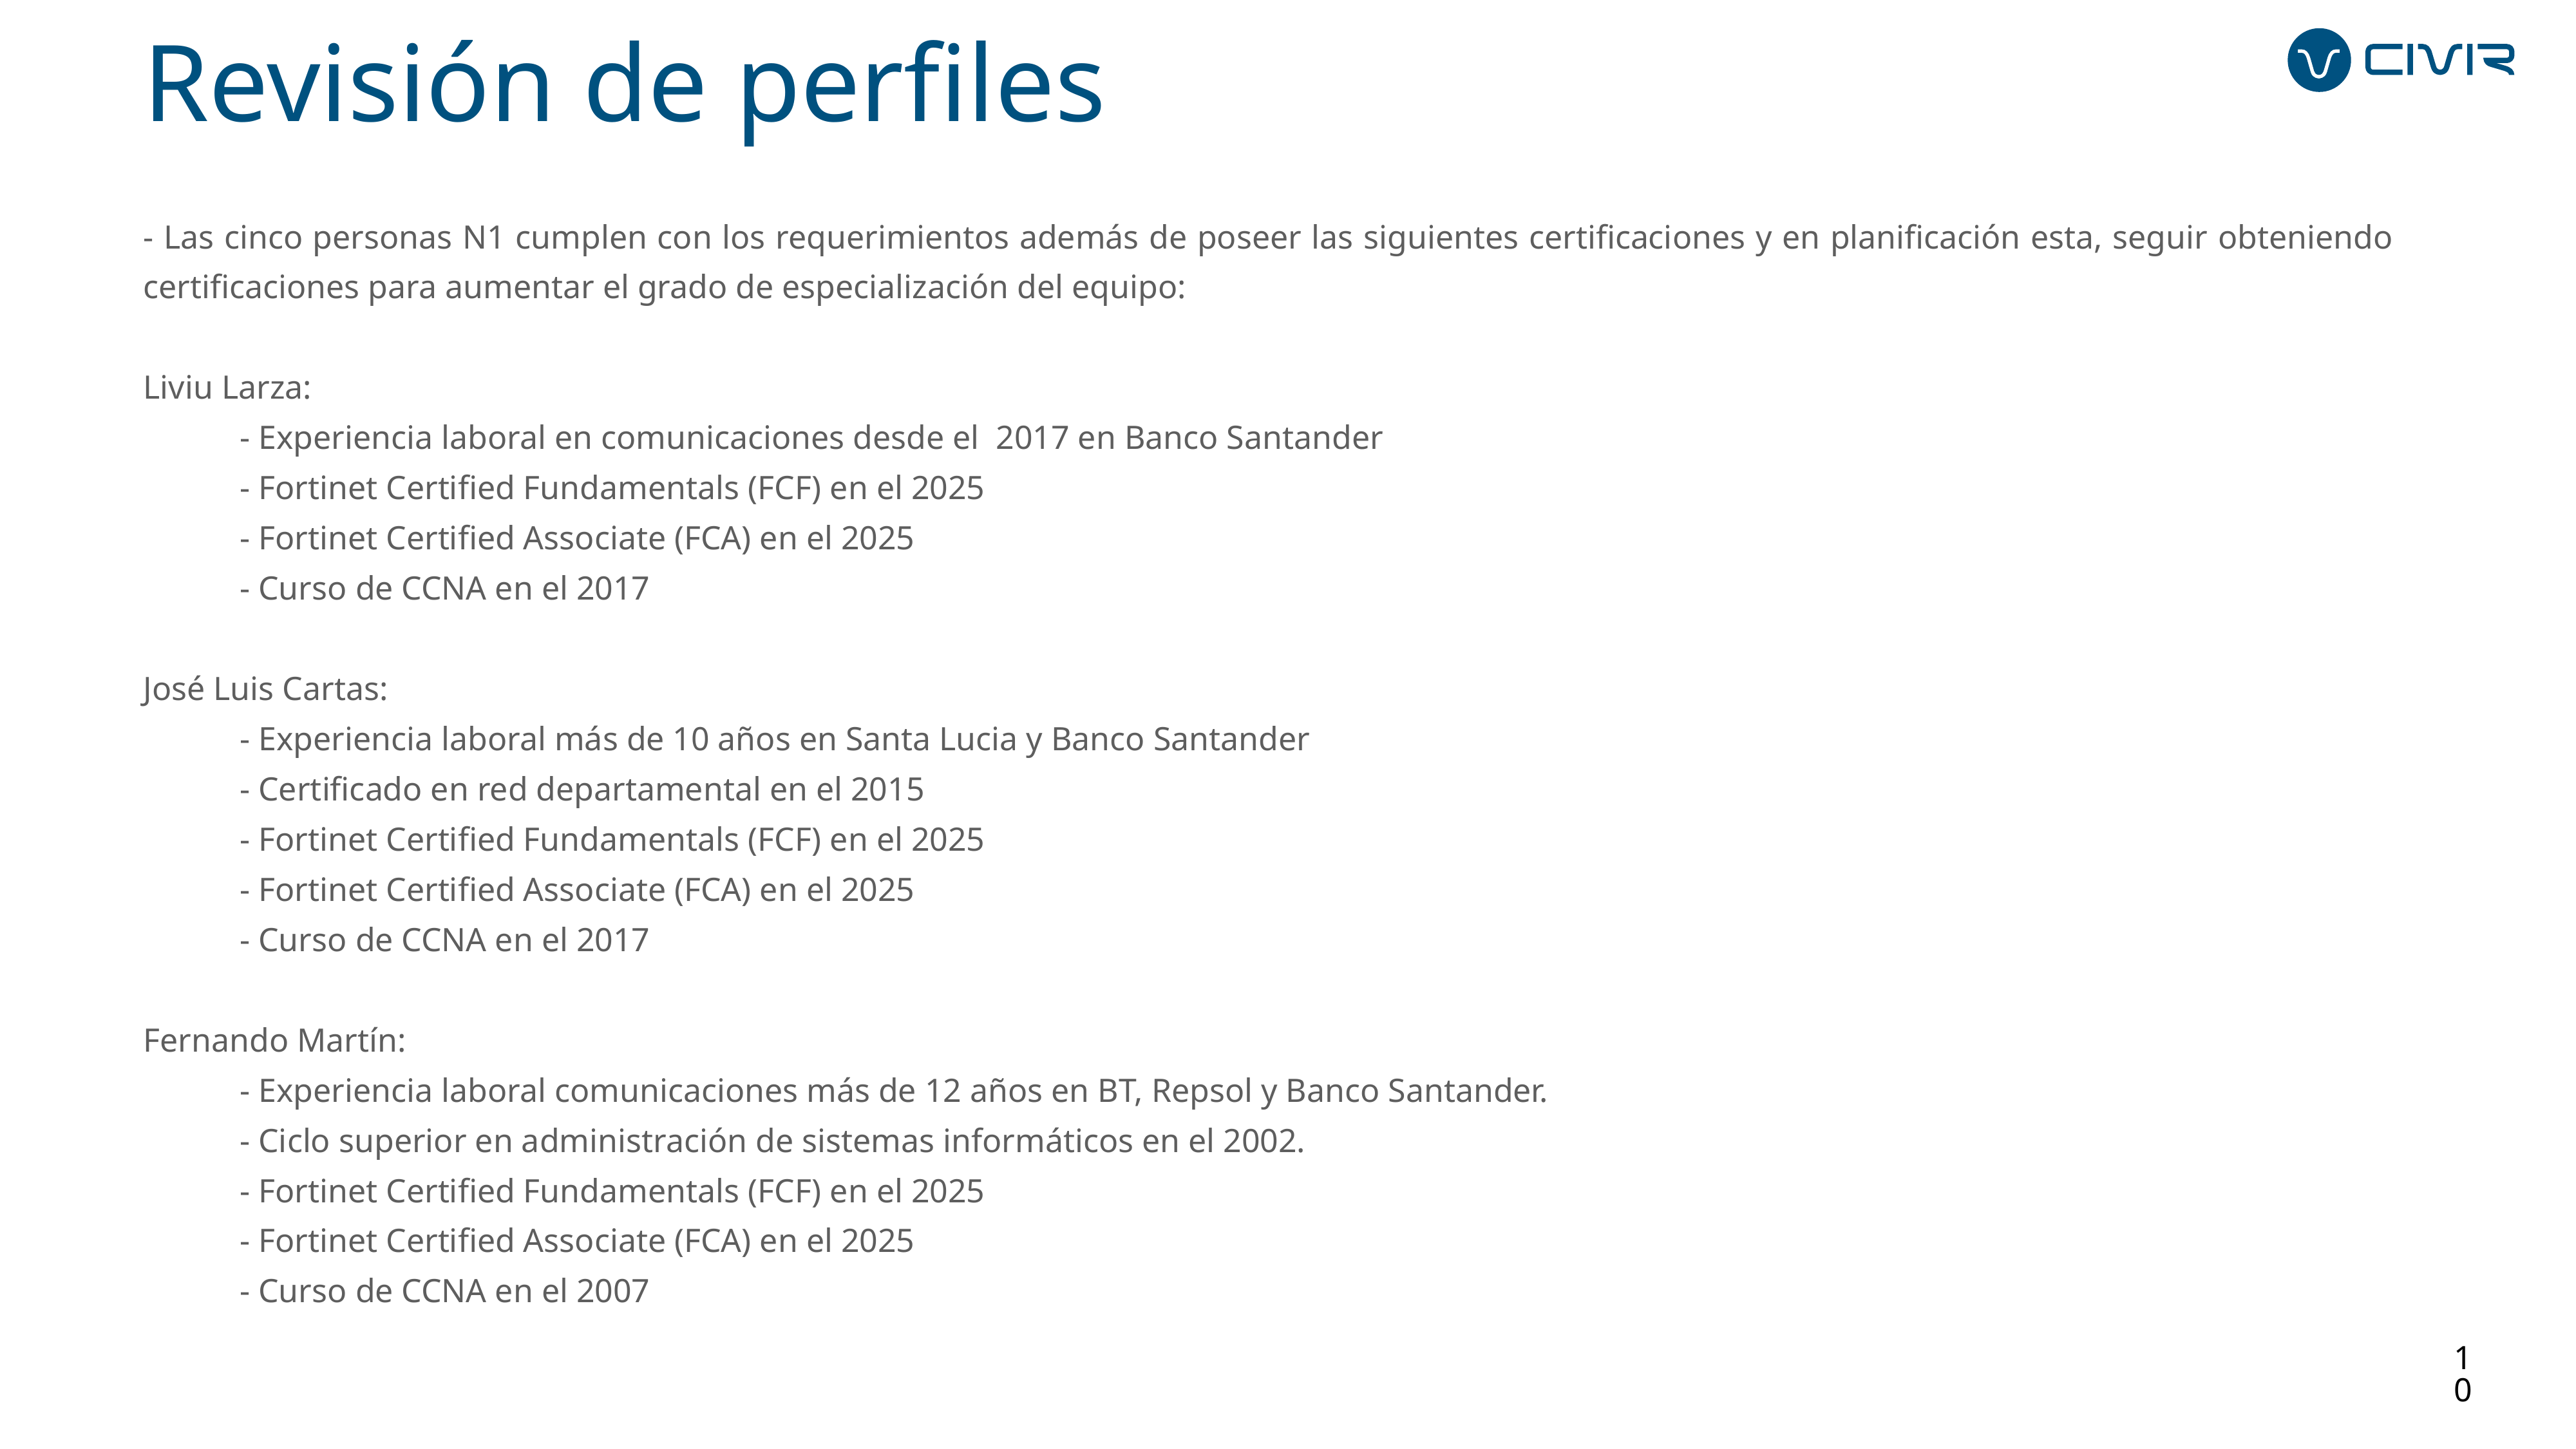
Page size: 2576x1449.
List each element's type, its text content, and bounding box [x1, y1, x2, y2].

slide_number 10 [2444, 1332, 2482, 1415]
text_box Revisión de perfiles [138, 10, 1193, 148]
text_box - Las cinco personas N1 cumplen con los requerimientos además de poseer las siguientes certificaciones y en planificación esta, seguir obteniendo certificaciones para aumentar el grado de especialización del equipo: Liviu Larza: - Experiencia laboral en comunicaciones desde el 2017 en Banco Santander - Fortinet Certified Fundamentals (FCF) en el 2025 - Fortinet Certified Associate (FCA) en el 2025 - Curso de CCNA en el 2017 José Luis Cartas: - Experiencia laboral más de 10 años en Santa Lucia y Banco Santander - Certificado en red departamental en el 2015 - Fortinet Certified Fundamentals (FCF) en el 2025 - Fortinet Certified Associate (FCA) en el 2025 - Curso de CCNA en el 2017 Fernando Martín: - Experiencia laboral comunicaciones más de 12 años en BT, Repsol y Banco Santander. - Ciclo superior en administración de sistemas informáticos en el 2002. - Fortinet Certified Fundamentals (FCF) en el 2025 - Fortinet Certified Associate (FCA) en el 2025 - Curso de CCNA en el 2007 [138, 160, 2400, 1315]
